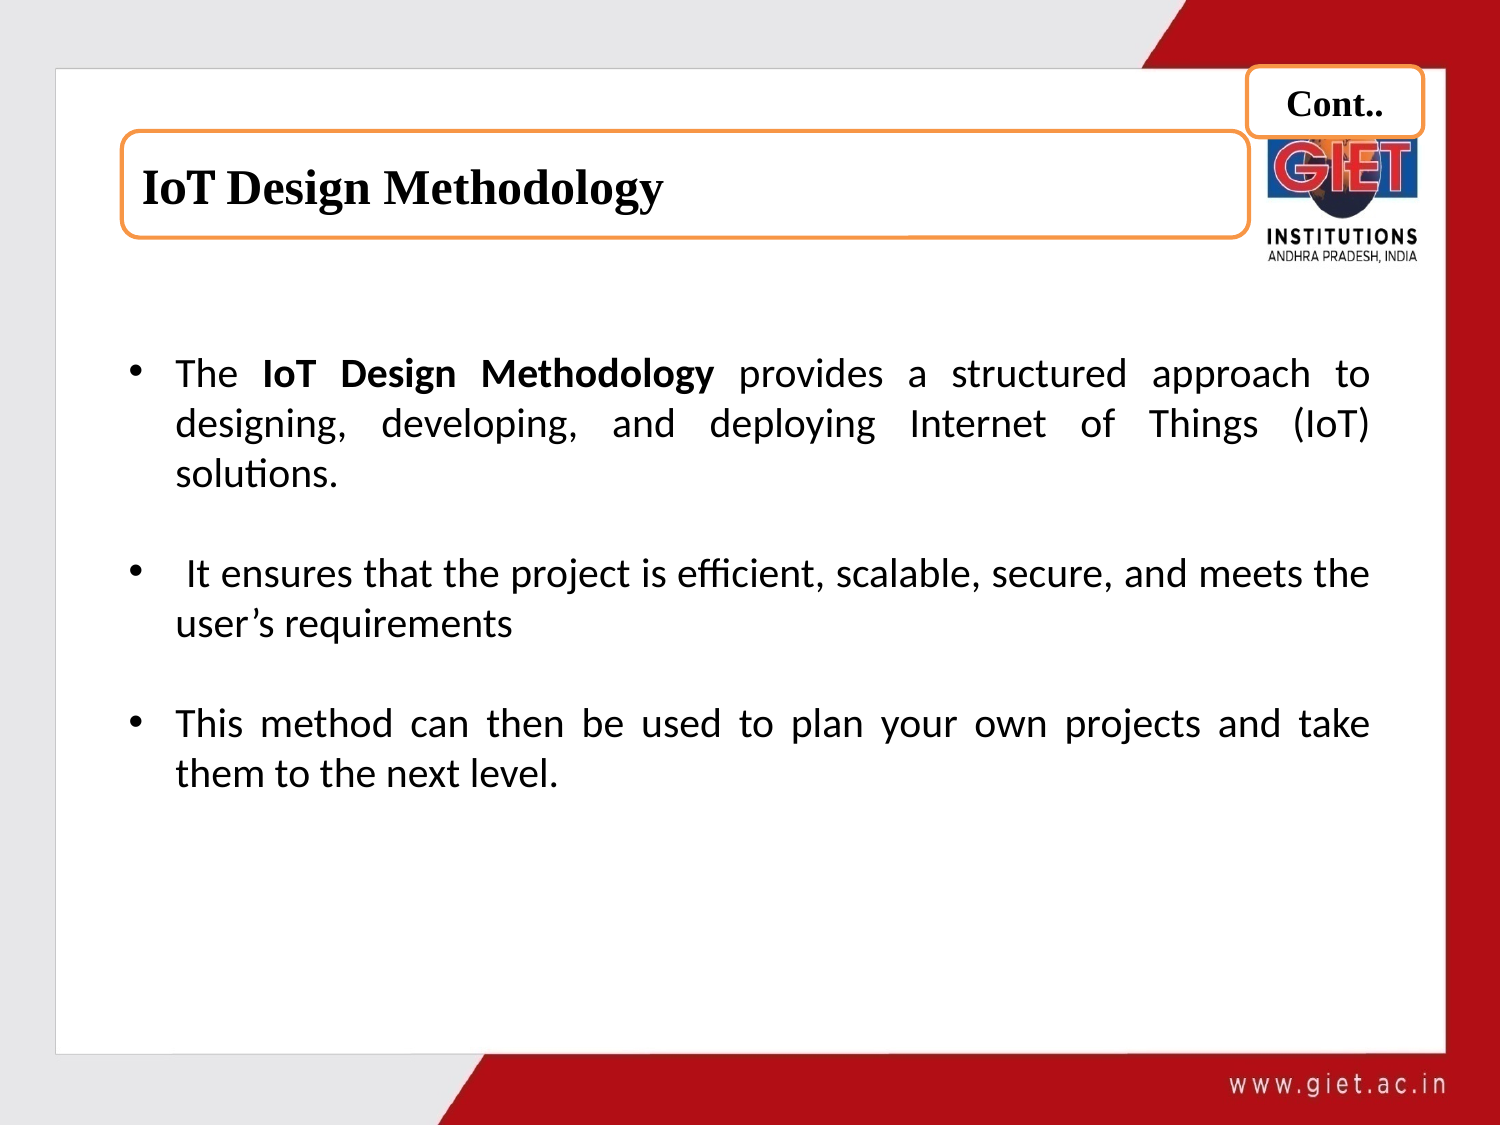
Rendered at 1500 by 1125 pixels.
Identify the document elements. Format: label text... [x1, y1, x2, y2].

text_box Cont.. [1244, 64, 1426, 140]
text_box The IoT Design Methodology provides a structured approach to designing, developing, and deploying Internet of Things (IoT) solutions. It ensures that the project is efficient, scalable, secure, and meets the user’s requirements This method can then be used to plan your own projects and take them to the next level. [113, 338, 1387, 1125]
picture [0, 0, 1500, 1125]
text_box IoT Design Methodology [119, 128, 1252, 240]
